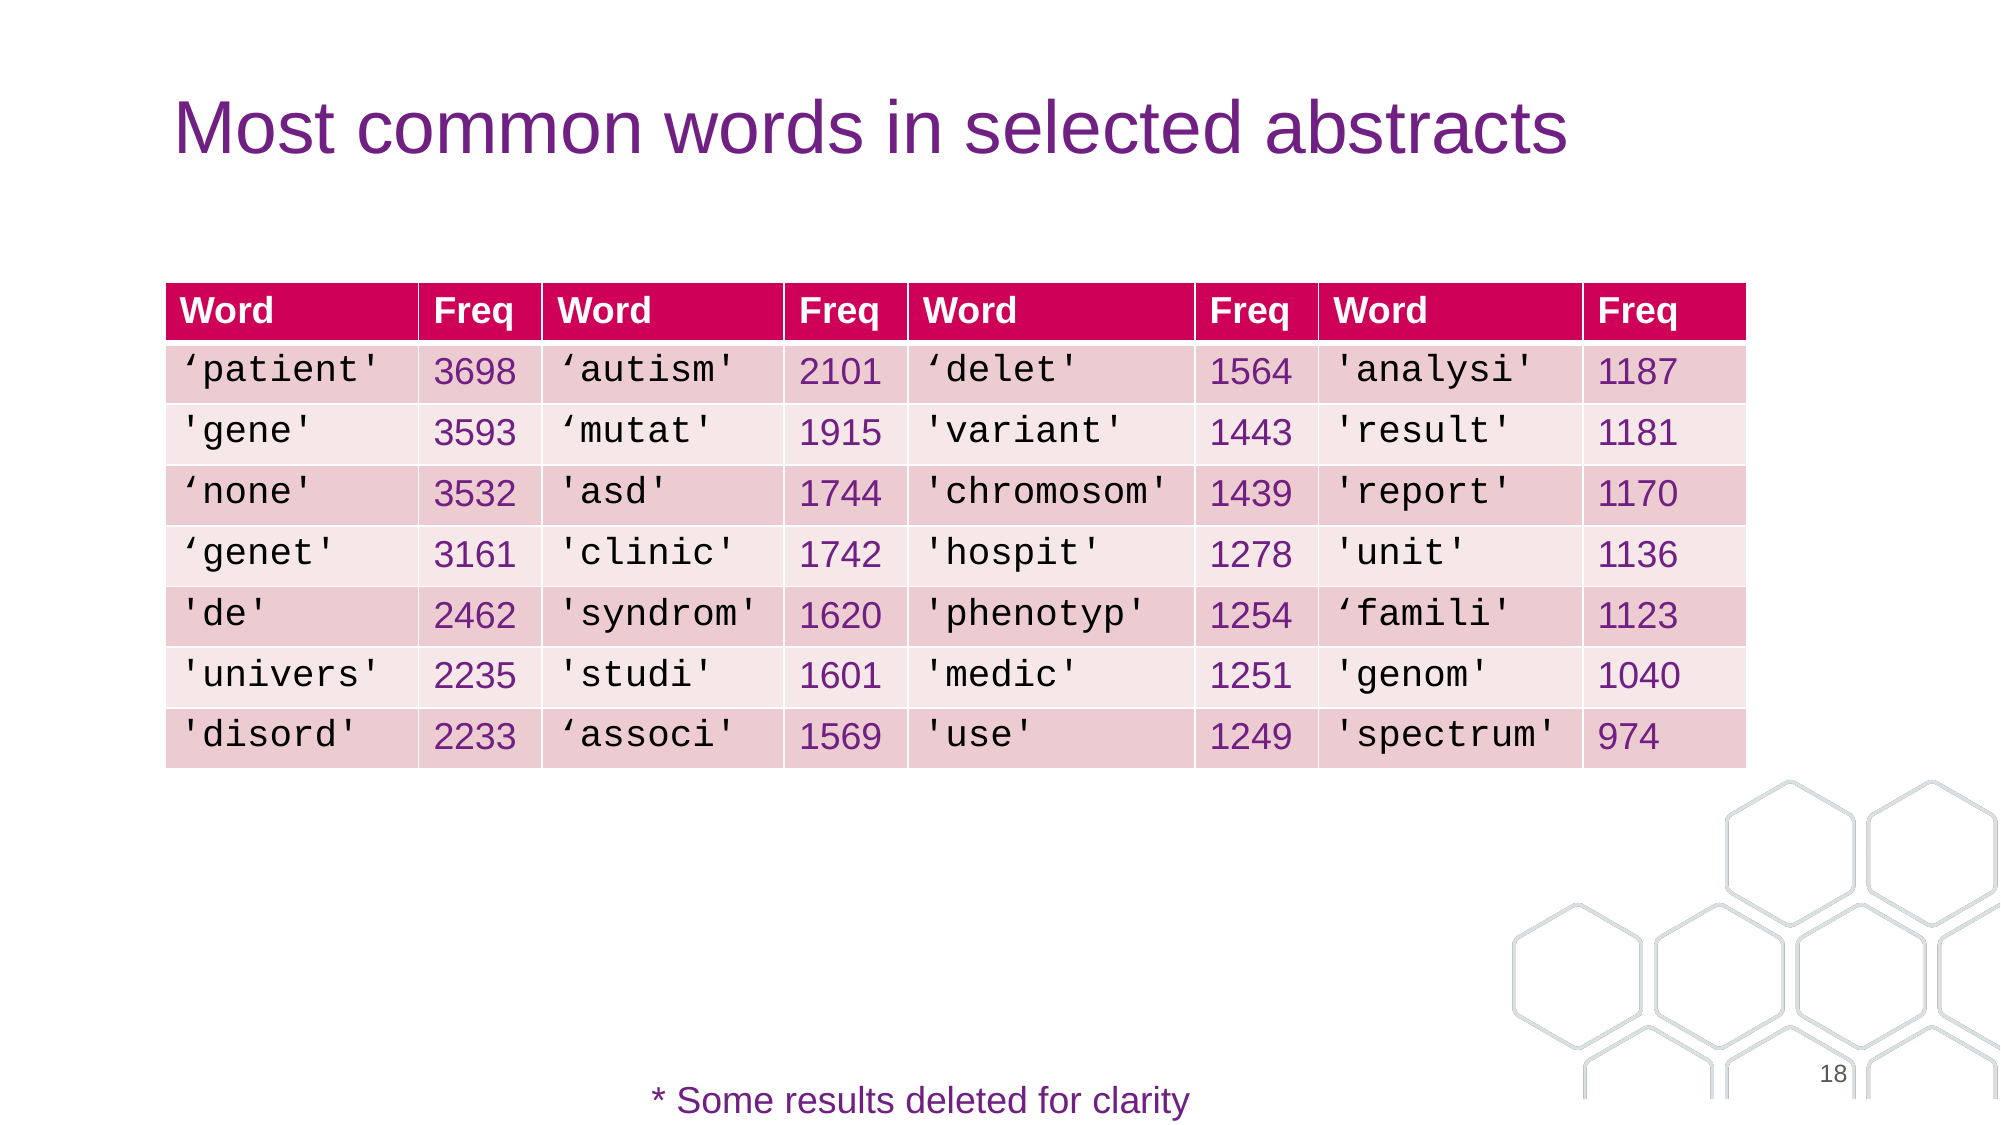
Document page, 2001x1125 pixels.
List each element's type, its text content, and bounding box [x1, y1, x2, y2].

table_cell 3532 [419, 466, 541, 525]
table_cell 3593 [419, 405, 541, 464]
table_cell 'spectrum' [1319, 709, 1582, 768]
table_cell 'syndrom' [543, 587, 783, 646]
table_cell 'unit' [1319, 527, 1582, 586]
table_cell 'result' [1319, 405, 1582, 464]
title Most common words in selected abstracts [137, 84, 1775, 175]
table_cell 'asd' [543, 466, 783, 525]
table_cell 2101 [785, 346, 907, 403]
table_header Word [909, 283, 1194, 340]
table_cell 1254 [1196, 587, 1318, 646]
table_cell 1915 [785, 405, 907, 464]
table_cell 'hospit' [909, 527, 1194, 586]
table_cell 1744 [785, 466, 907, 525]
table_cell 1620 [785, 587, 907, 646]
picture [1412, 508, 2001, 1099]
table_cell ‘patient' [166, 346, 418, 403]
table_cell 'phenotyp' [909, 587, 1194, 646]
table_cell 3161 [419, 527, 541, 586]
table_cell 1439 [1196, 466, 1318, 525]
table_cell 1443 [1196, 405, 1318, 464]
table_header Word [1319, 283, 1582, 340]
table_header Word [166, 283, 418, 340]
table_cell 1187 [1584, 346, 1746, 403]
table_header Freq [1584, 283, 1746, 340]
table_cell 1040 [1584, 648, 1746, 707]
table_cell 'disord' [166, 709, 418, 768]
table_header Word [543, 283, 783, 340]
table_cell 1569 [785, 709, 907, 768]
table_header Freq [1196, 283, 1318, 340]
table_cell 'medic' [909, 648, 1194, 707]
table_cell 1181 [1584, 405, 1746, 464]
table_cell ‘mutat' [543, 405, 783, 464]
table_cell 1123 [1584, 587, 1746, 646]
table_header Freq [419, 283, 541, 340]
table_cell 974 [1584, 709, 1746, 768]
table_cell 1278 [1196, 527, 1318, 586]
table_cell 1564 [1196, 346, 1318, 403]
table_cell 'studi' [543, 648, 783, 707]
table_cell 'univers' [166, 648, 418, 707]
table_cell 2233 [419, 709, 541, 768]
text_box * Some results deleted for clarity [636, 1068, 1638, 1125]
table_cell 1251 [1196, 648, 1318, 707]
table_cell ‘genet' [166, 527, 418, 586]
table_cell 1742 [785, 527, 907, 586]
table_cell 'de' [166, 587, 418, 646]
table_cell 1249 [1196, 709, 1318, 768]
table_cell 1136 [1584, 527, 1746, 586]
table_cell 'report' [1319, 466, 1582, 525]
table_cell 'analysi' [1319, 346, 1582, 403]
table_cell ‘famili' [1319, 587, 1582, 646]
slide_number 18 [1412, 1042, 1863, 1103]
table_cell ‘associ' [543, 709, 783, 768]
table_cell ‘none' [166, 466, 418, 525]
table_cell 3698 [419, 346, 541, 403]
table_cell 'chromosom' [909, 466, 1194, 525]
table_cell 'gene' [166, 405, 418, 464]
table_cell 2235 [419, 648, 541, 707]
table_cell 'clinic' [543, 527, 783, 586]
table_cell ‘autism' [543, 346, 783, 403]
table_cell 2462 [419, 587, 541, 646]
table_cell 1601 [785, 648, 907, 707]
table_cell 1170 [1584, 466, 1746, 525]
table_cell 'variant' [909, 405, 1194, 464]
table_cell ‘delet' [909, 346, 1194, 403]
table_header Freq [785, 283, 907, 340]
table_cell 'use' [909, 709, 1194, 768]
table_cell 'genom' [1319, 648, 1582, 707]
